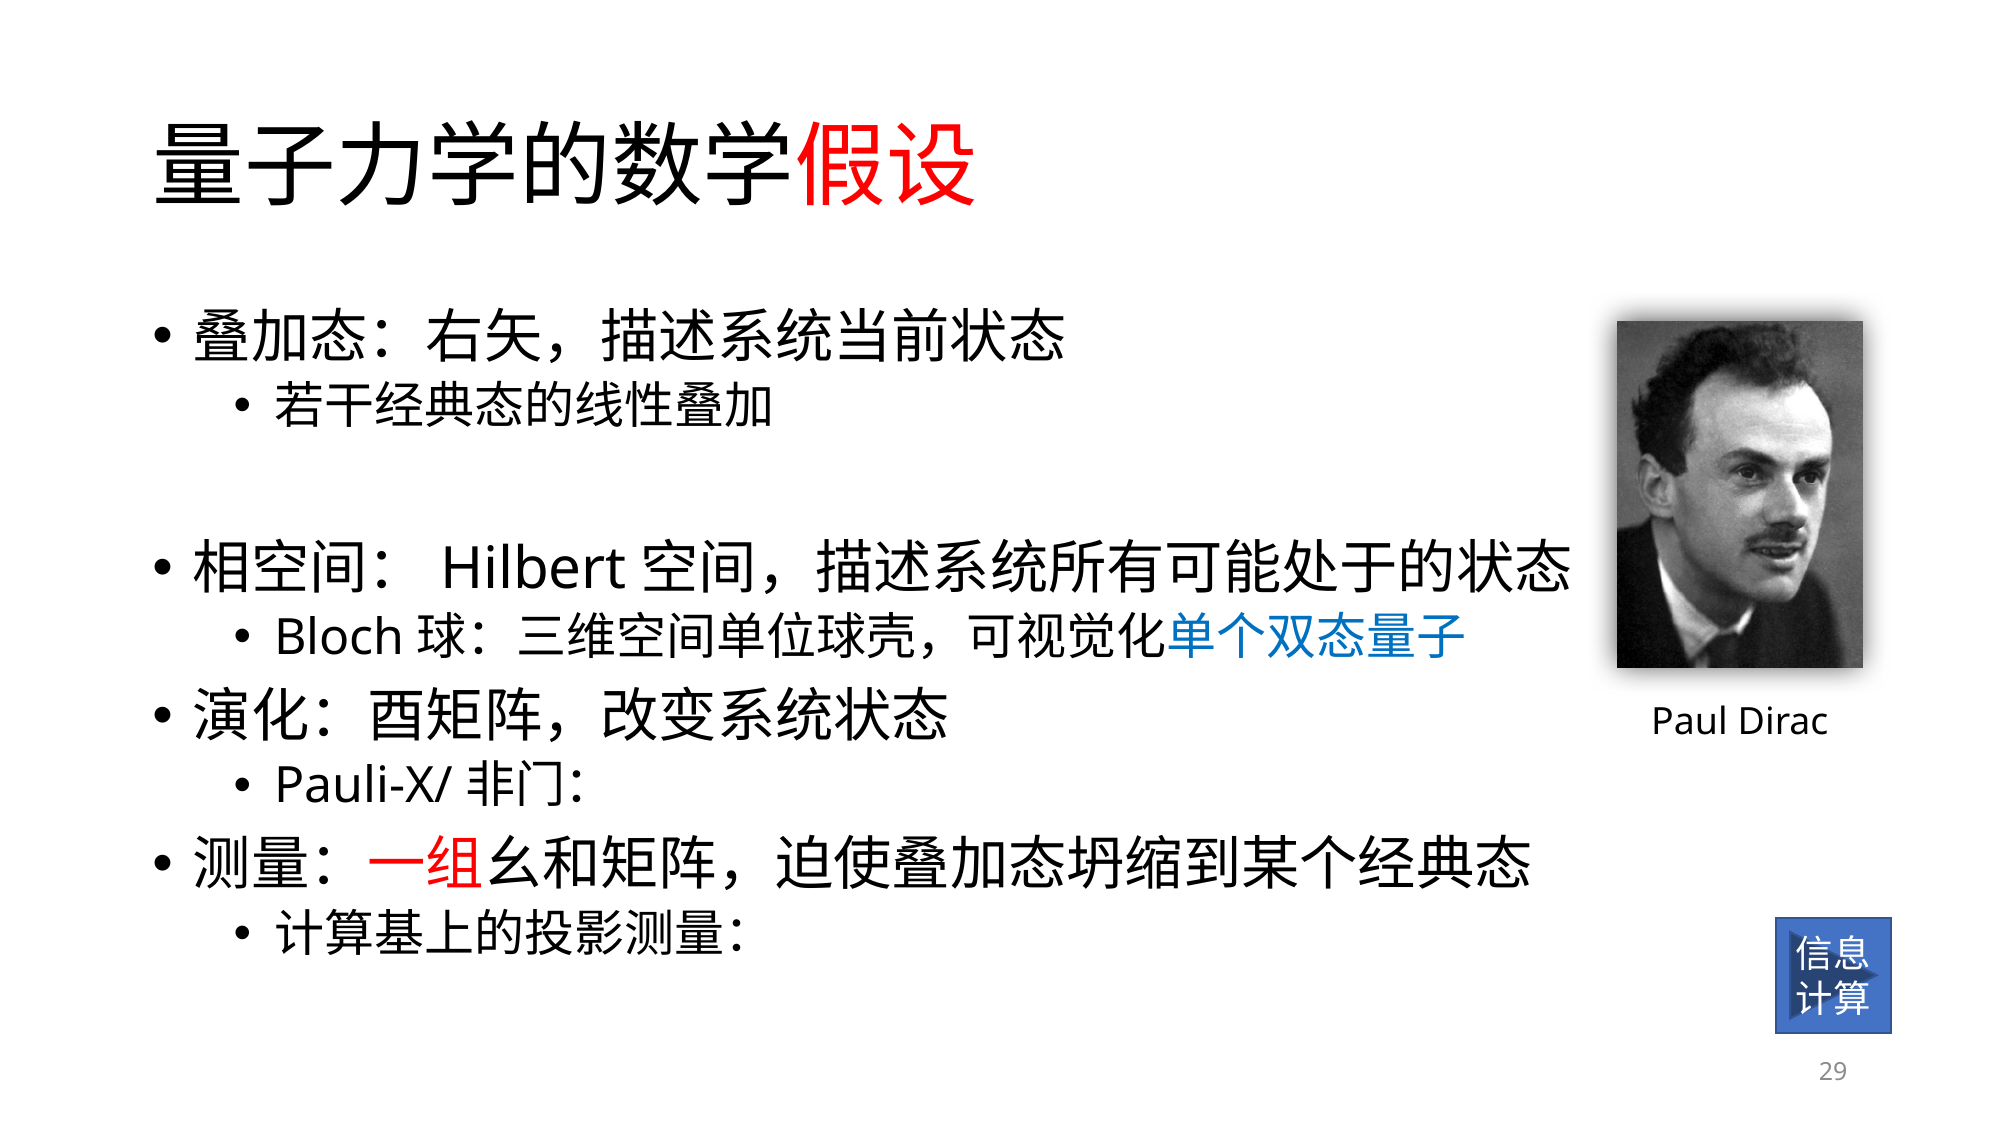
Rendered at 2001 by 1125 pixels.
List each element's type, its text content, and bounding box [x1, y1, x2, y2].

title 量子力学的数学假设 [137, 59, 1863, 278]
text_box 信息 计算 [1775, 917, 1892, 1034]
slide_number 29 [1412, 1042, 1863, 1103]
text_box Paul Dirac [1636, 689, 1844, 749]
picture [1617, 321, 1863, 668]
